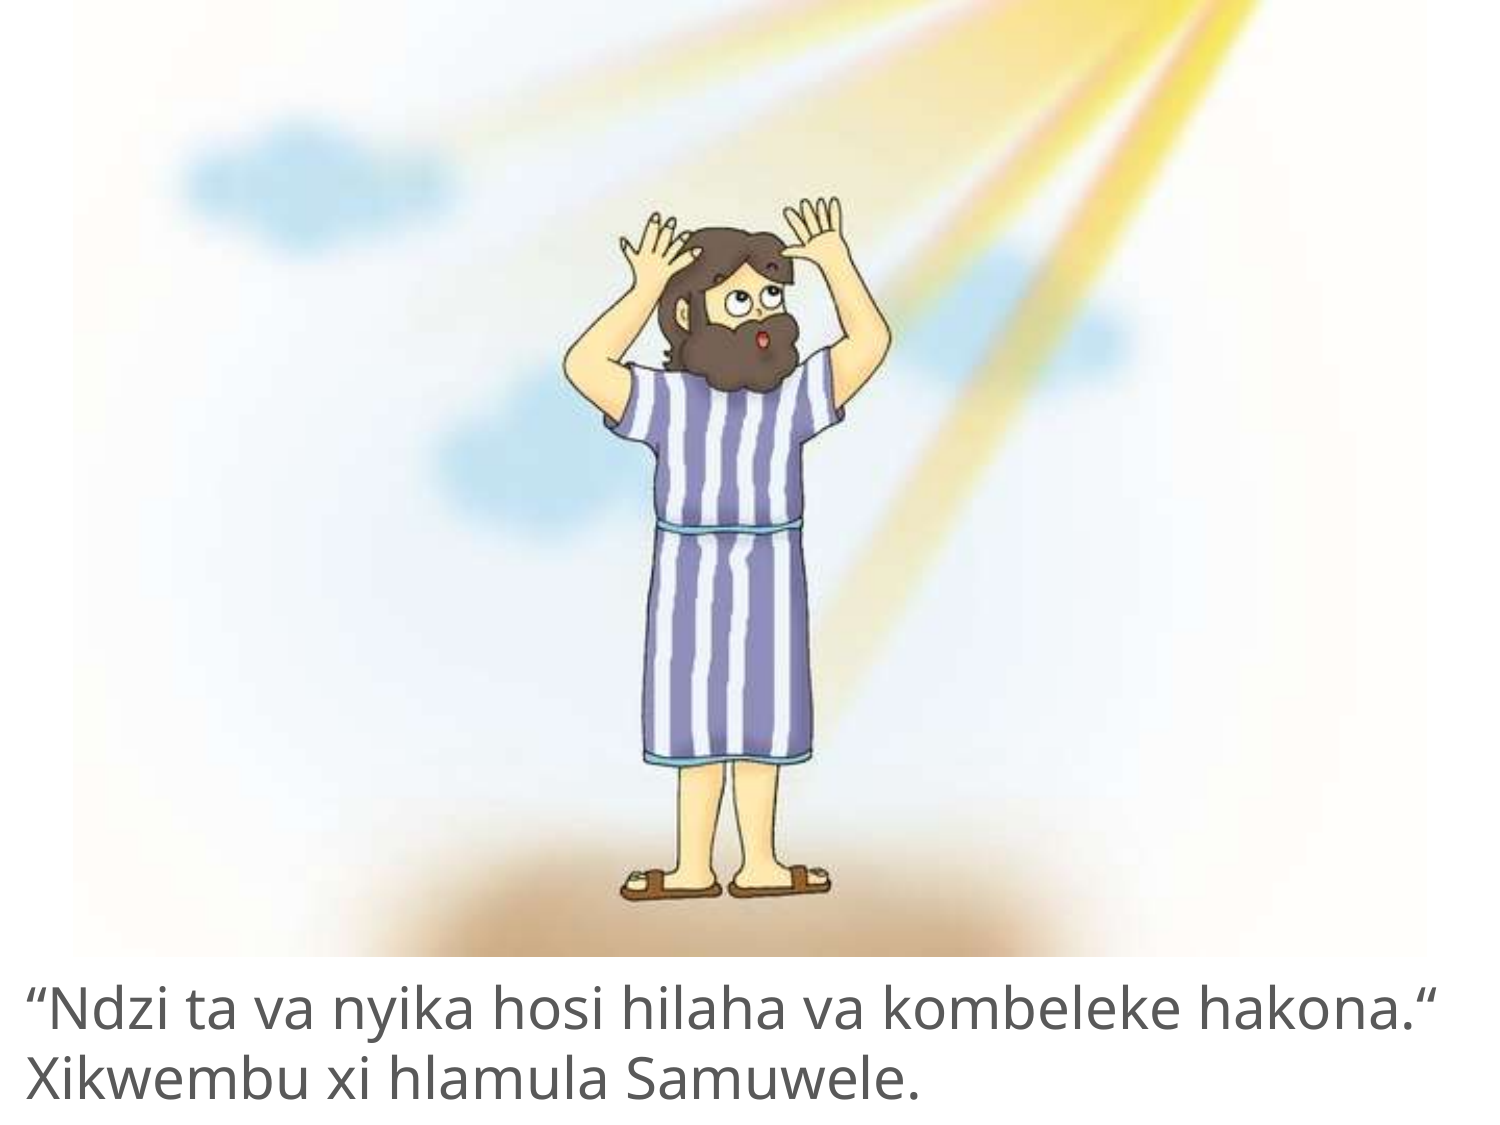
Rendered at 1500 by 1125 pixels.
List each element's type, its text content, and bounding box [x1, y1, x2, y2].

text_box “Ndzi ta va nyika hosi hilaha va kombeleke hakona.“ Xikwembu xi hlamula Samuwele. [11, 964, 1483, 1119]
picture [72, 0, 1427, 957]
